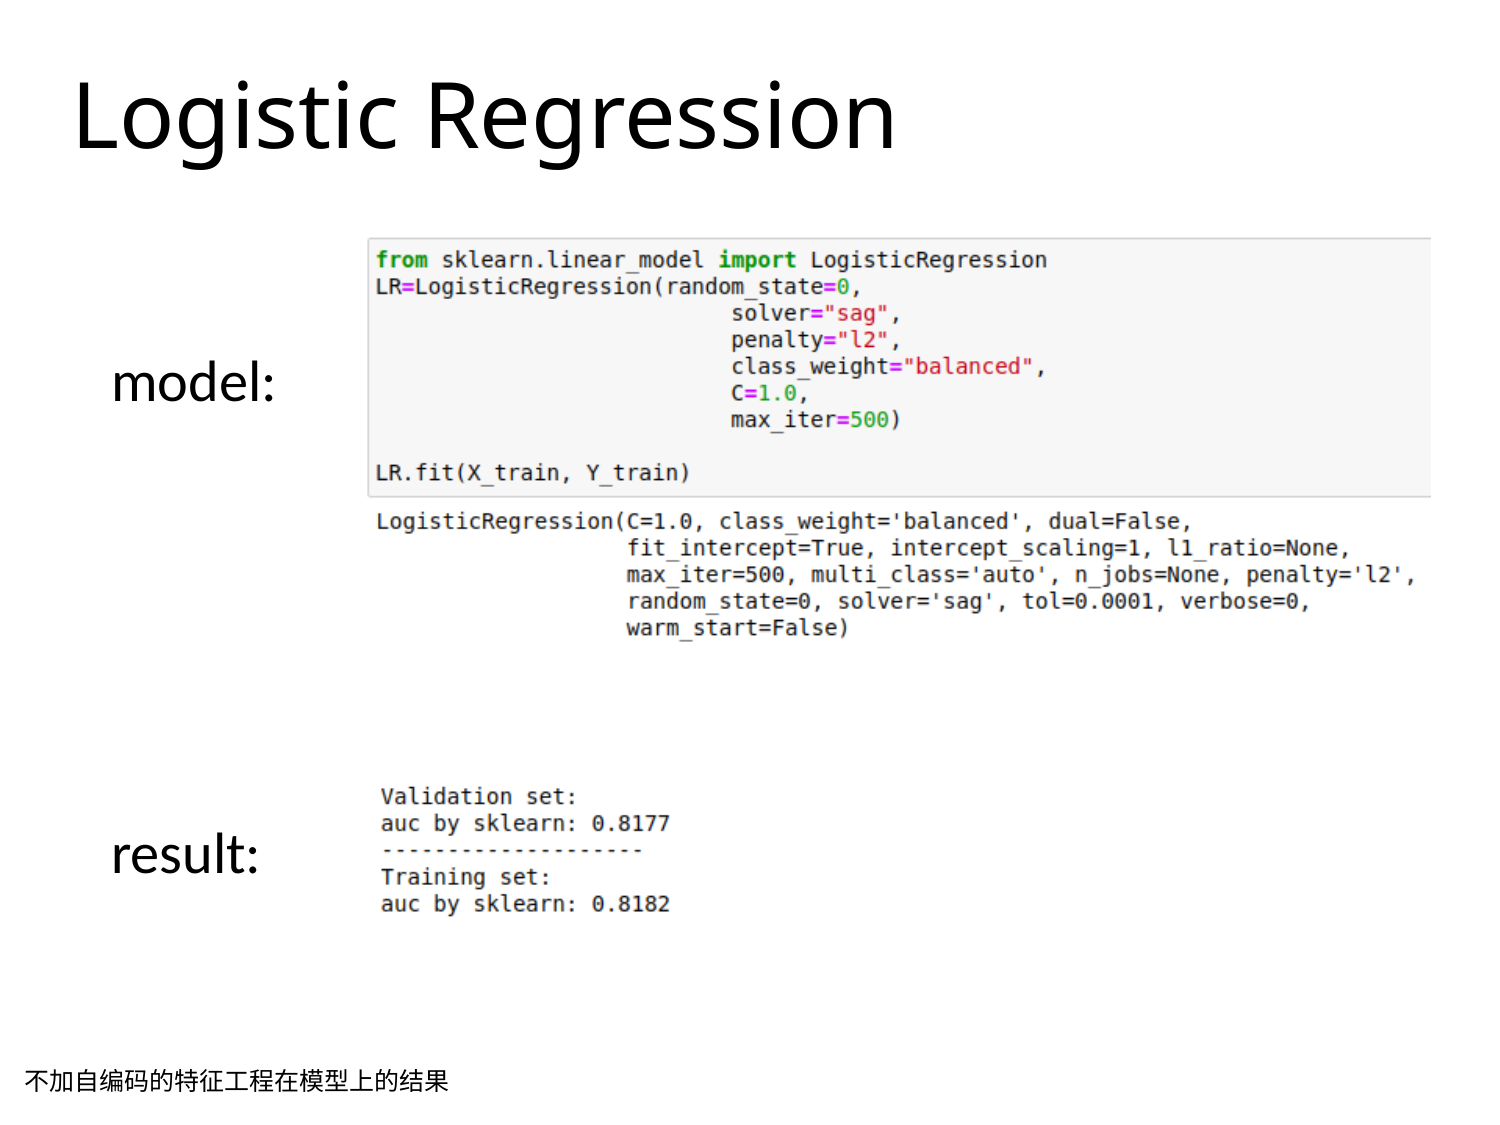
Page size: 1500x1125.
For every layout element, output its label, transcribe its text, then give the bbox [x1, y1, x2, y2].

text_box result: [96, 808, 319, 893]
picture [362, 227, 1431, 645]
text_box 不加自编码的特征工程在模型上的结果 [9, 1034, 531, 1104]
title Logistic Regression [56, 9, 1351, 228]
picture [362, 776, 688, 926]
text_box model: [96, 335, 319, 421]
